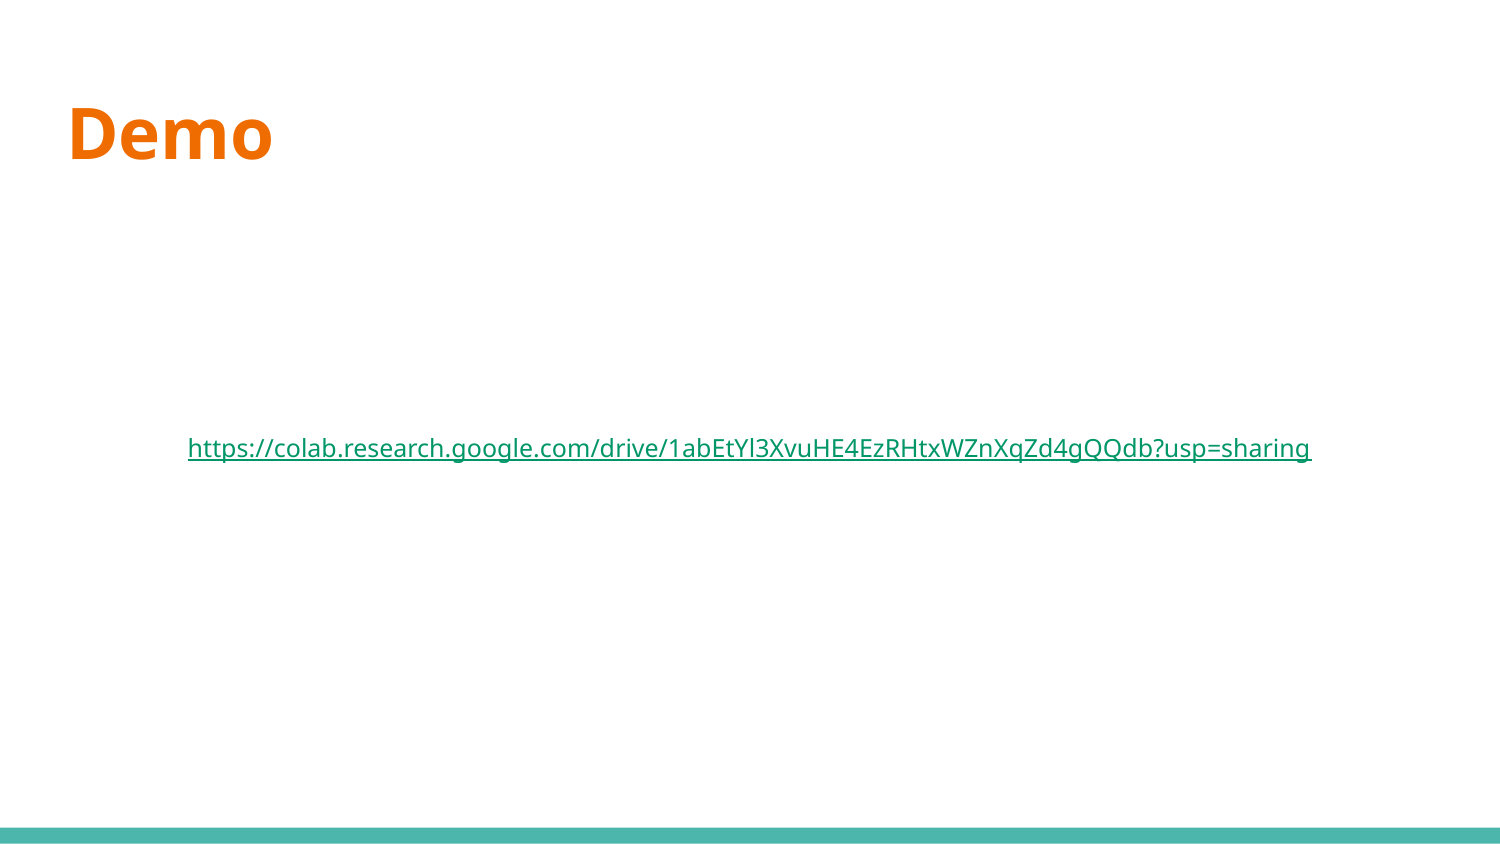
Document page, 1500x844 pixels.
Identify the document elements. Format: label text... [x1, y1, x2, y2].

list https://colab.research.google.com/drive/1abEtYl3XvuHE4EzRHtxWZnXqZd4gQQdb?usp=sharing [51, 412, 1449, 750]
title Demo [51, 72, 1449, 189]
